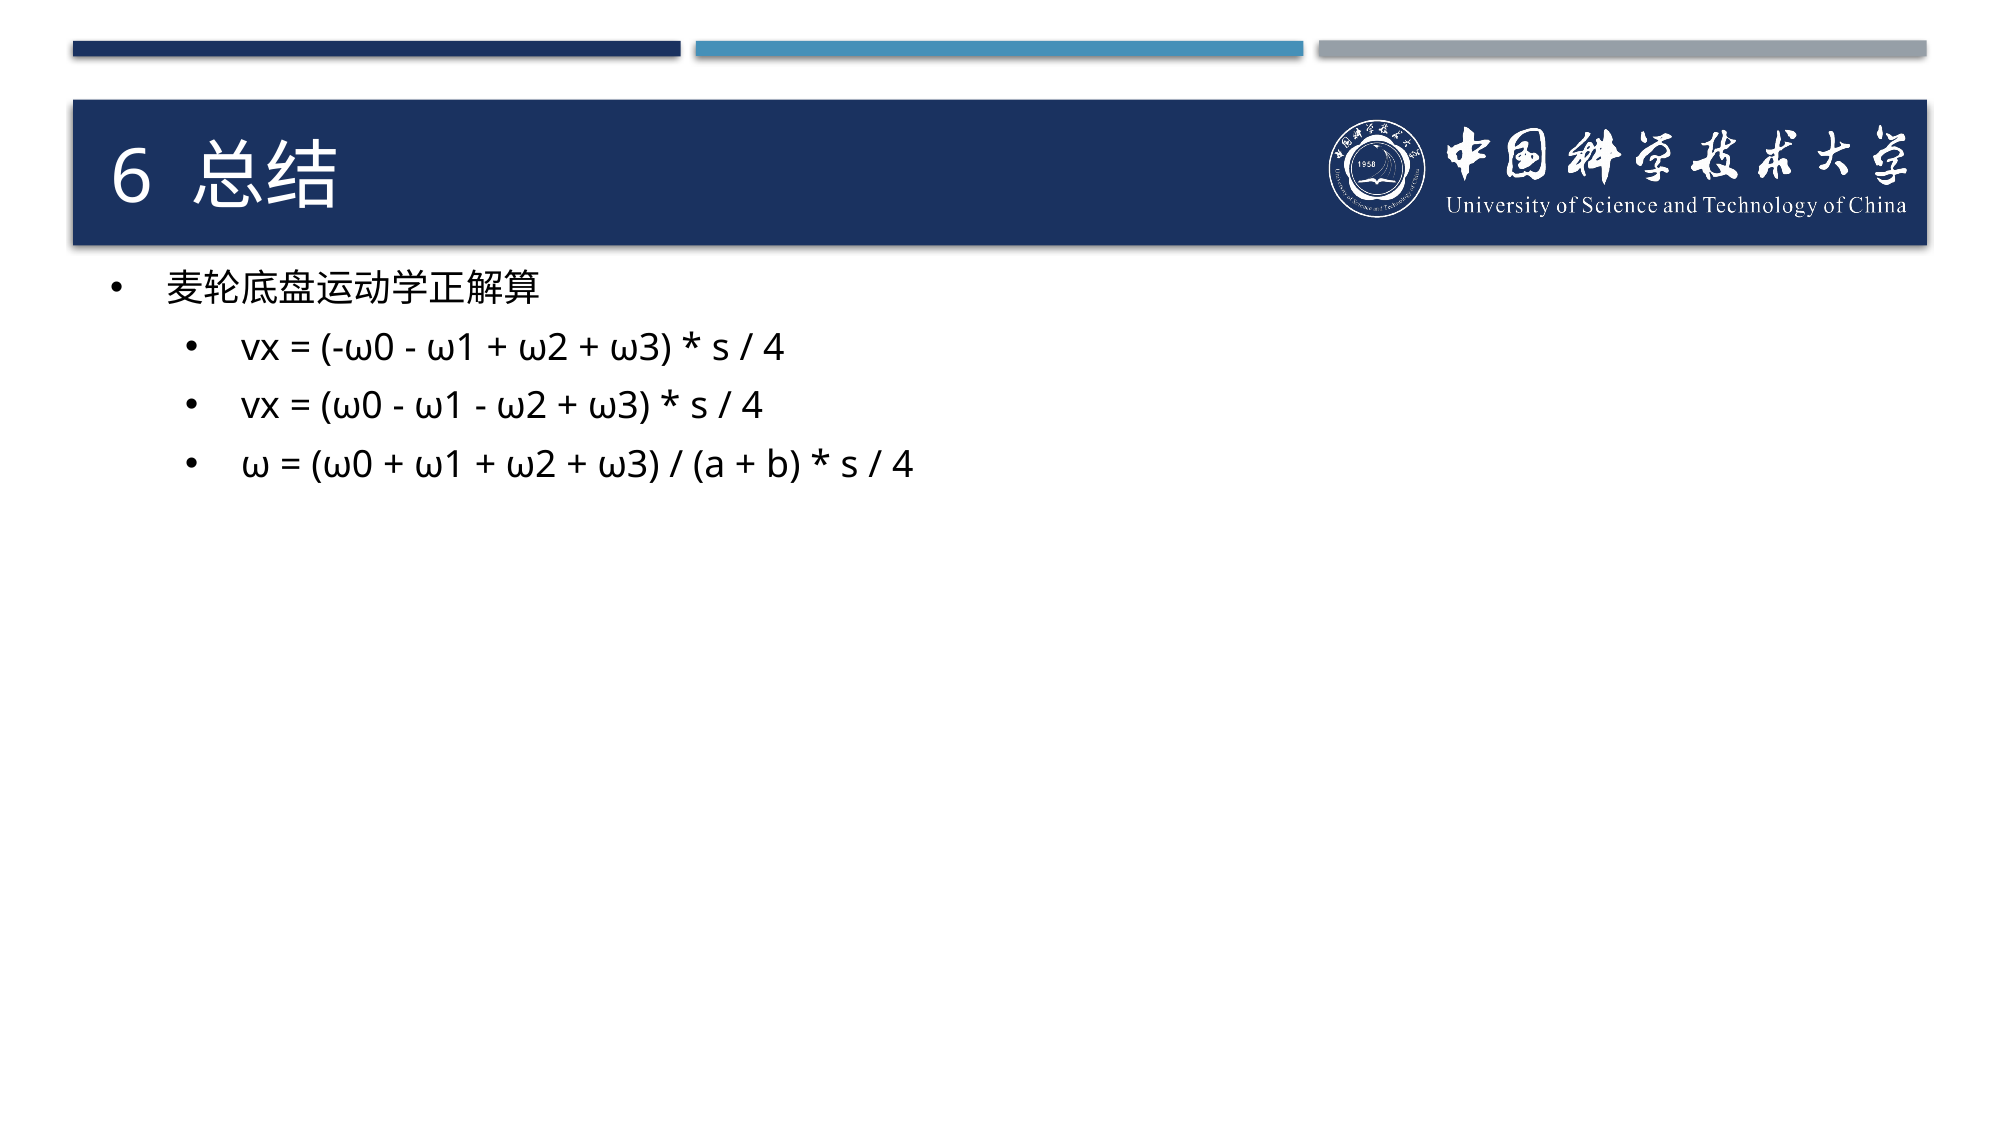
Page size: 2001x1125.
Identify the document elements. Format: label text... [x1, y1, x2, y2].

picture [1905, 117, 1916, 221]
text_box 麦轮底盘运动学正解算 vx = (-ω0 - ω1 + ω2 + ω3) * s / 4 vx = (ω0 - ω1 - ω2 + ω3) * s / 4 ω = (ω0 + ω1 + ω2 + ω3) / (a + b) * s / 4 [95, 255, 1905, 492]
title 6 总结 [95, 91, 1905, 255]
